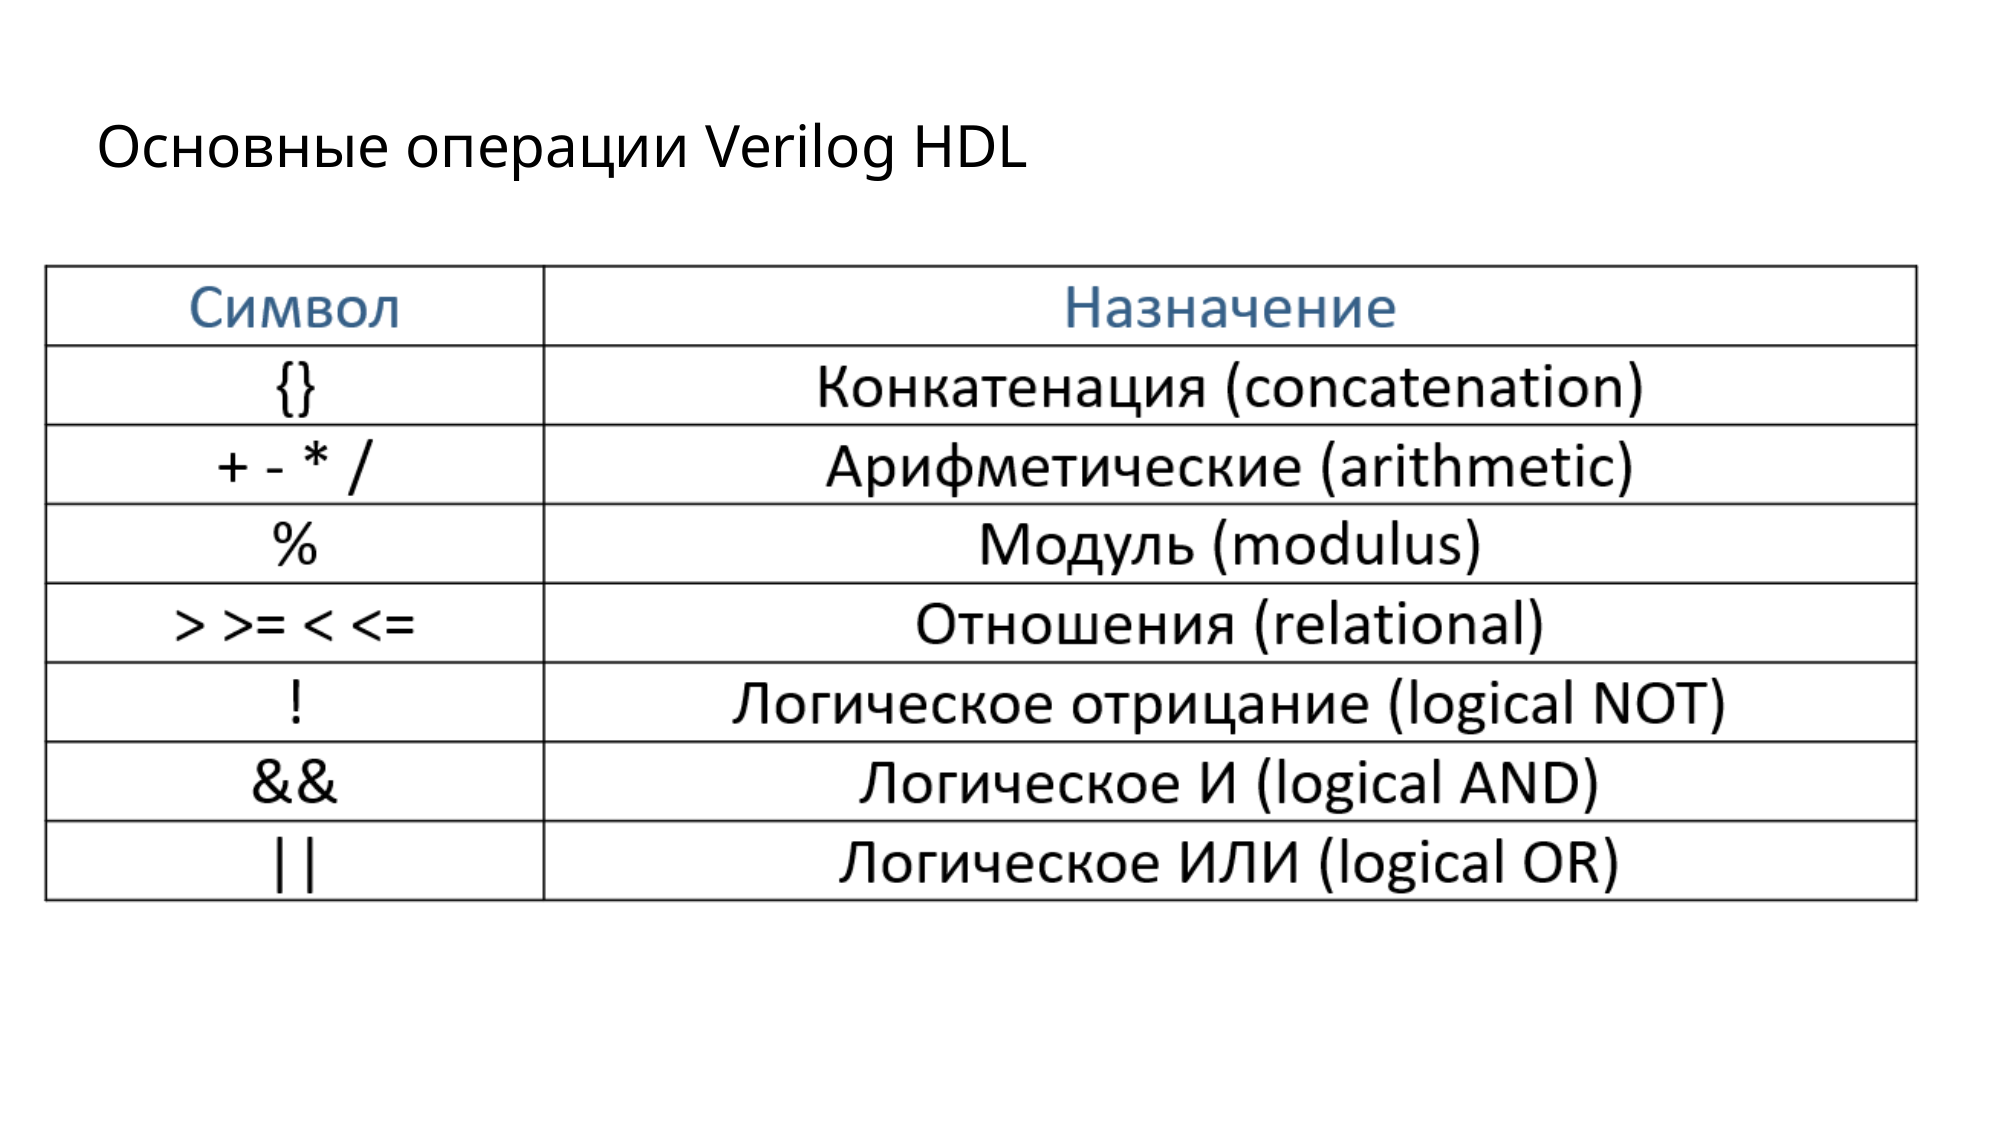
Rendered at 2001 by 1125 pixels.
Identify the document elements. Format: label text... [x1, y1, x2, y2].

picture [0, 187, 2000, 938]
list Основные операции Verilog HDL [96, 122, 1755, 176]
